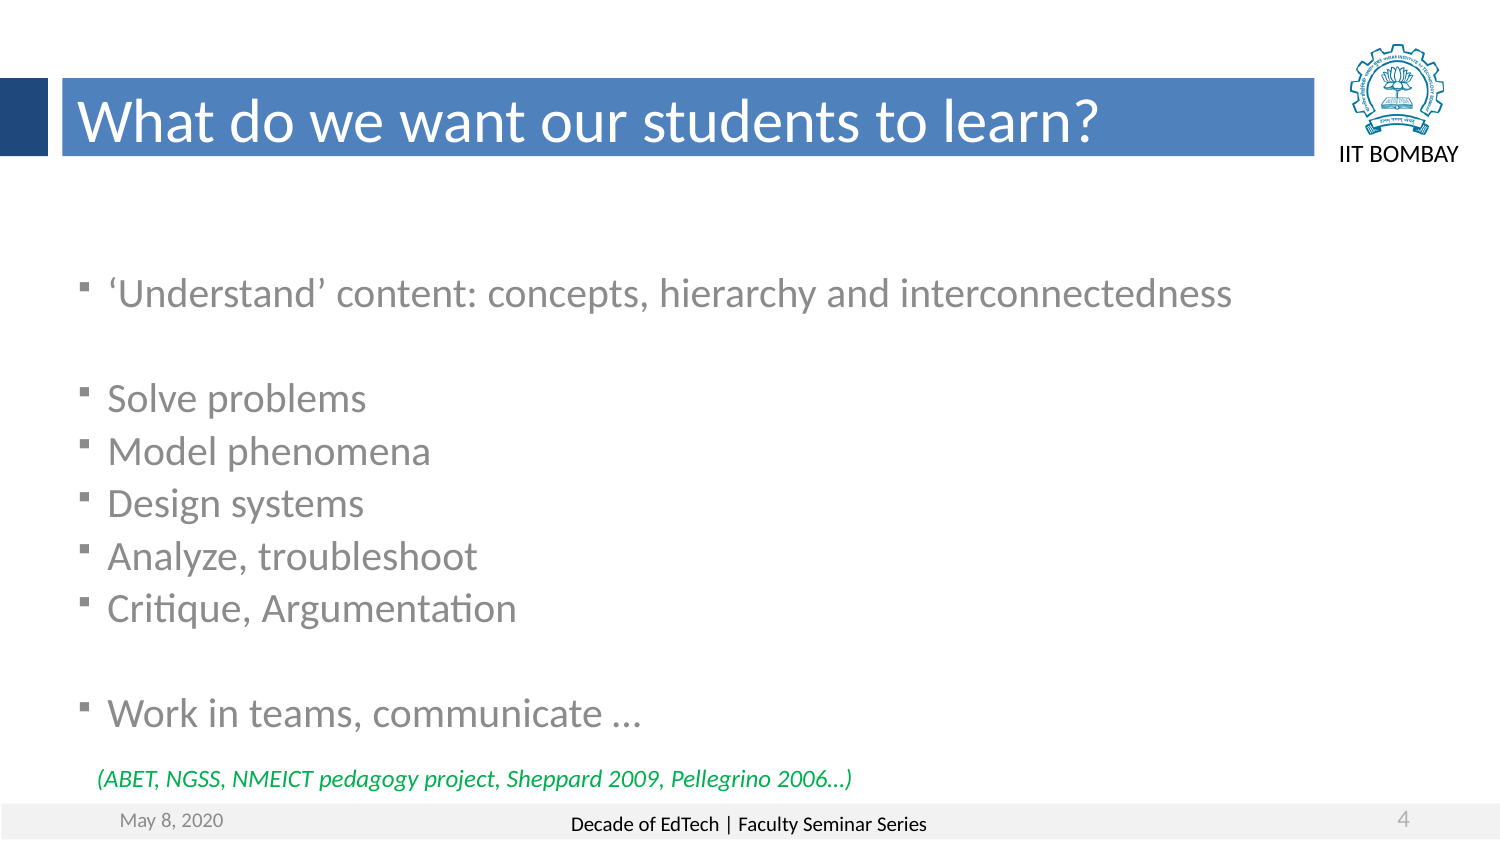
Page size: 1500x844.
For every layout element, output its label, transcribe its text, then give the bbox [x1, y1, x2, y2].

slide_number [104, 803, 443, 838]
picture [1374, 126, 1420, 135]
picture [1350, 44, 1444, 135]
list ‘Understand’ content: concepts, hierarchy and interconnectedness Solve problems Model phenomena Design systems Analyze, troubleshoot Critique, Argumentation Work in teams, communicate … [62, 196, 1303, 803]
slide_number 4 [1332, 799, 1425, 835]
list What do we want our students to learn? [62, 78, 1332, 156]
text_box (ABET, NGSS, NMEICT pedagogy project, Sheppard 2009, Pellegrino 2006…) [81, 754, 1323, 799]
